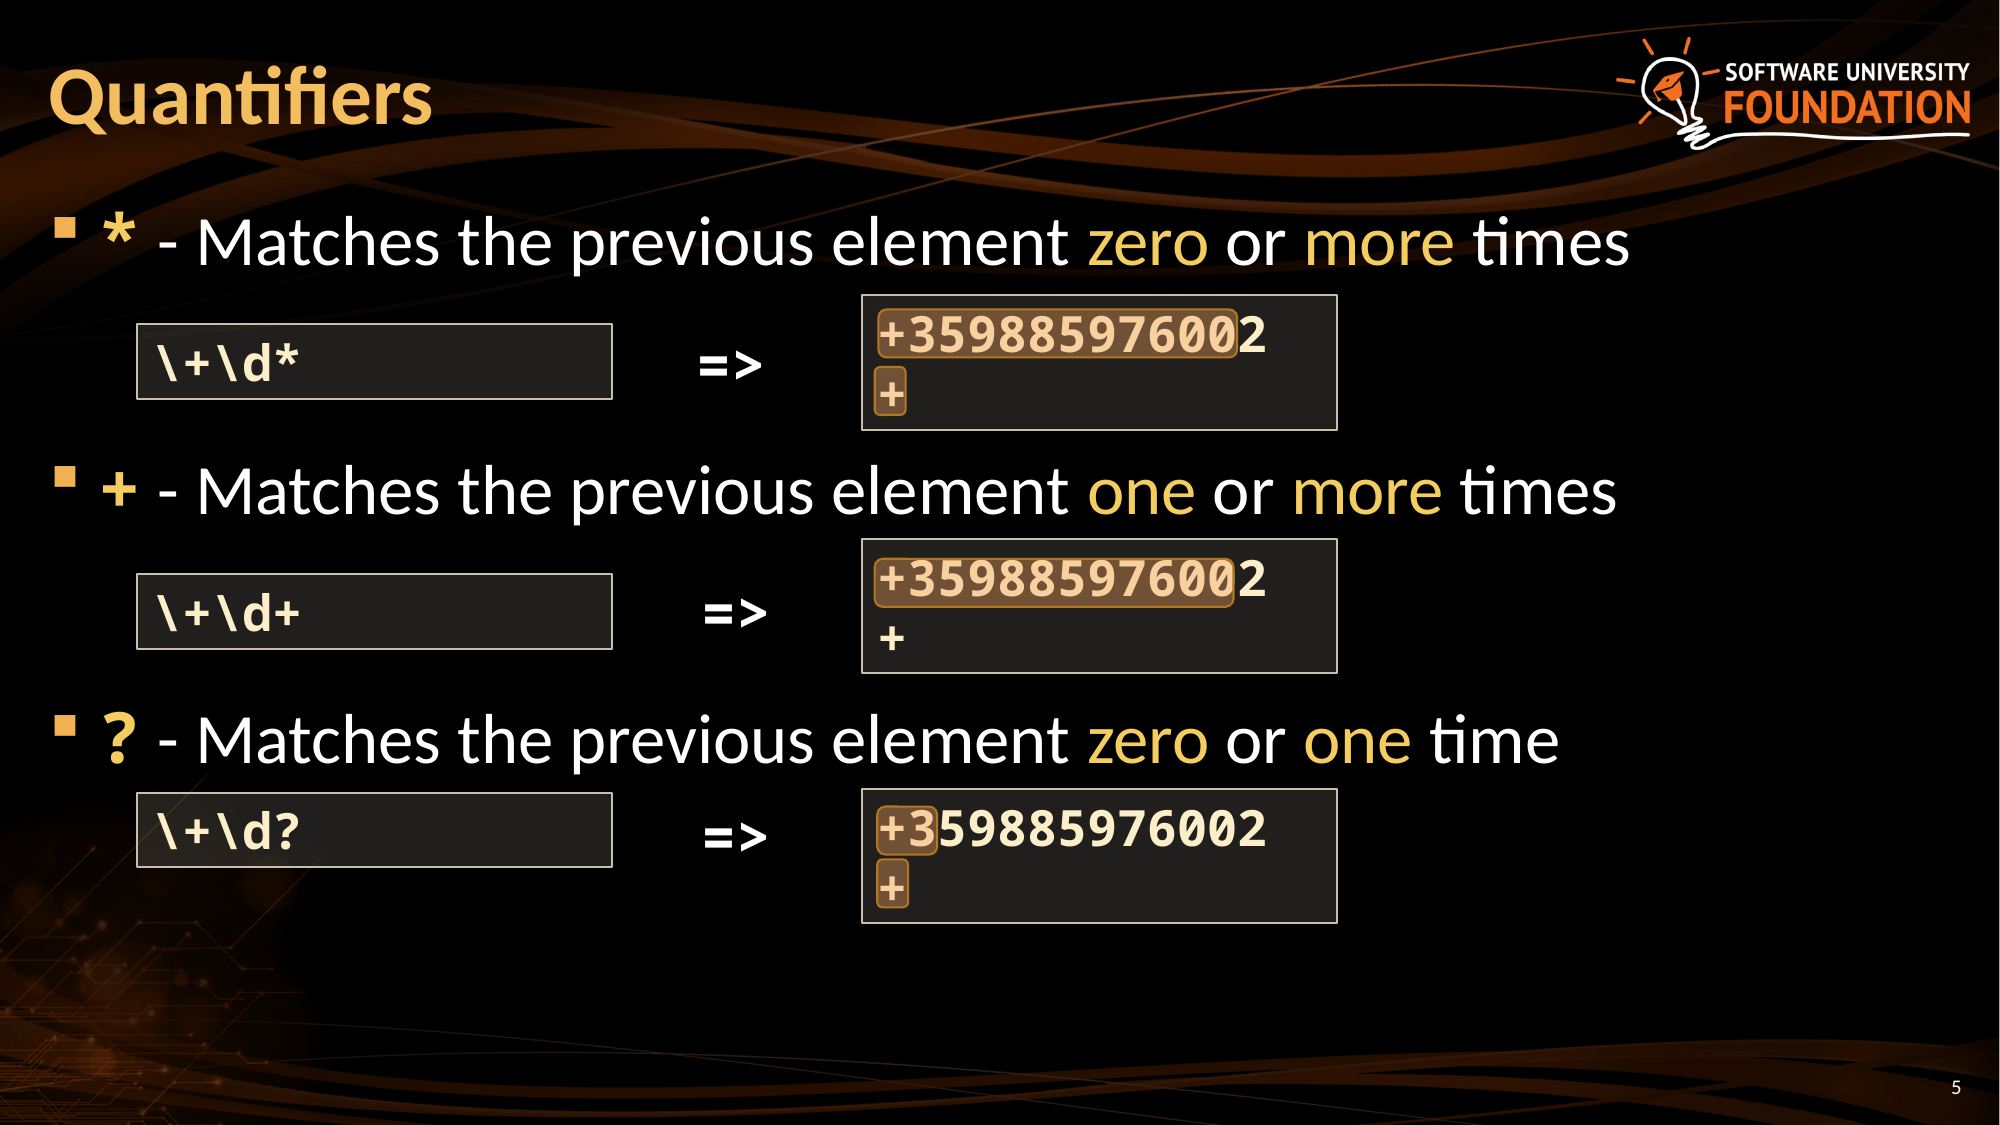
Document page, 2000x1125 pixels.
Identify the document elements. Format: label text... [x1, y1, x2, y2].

text_box +359885976002 + [862, 788, 1338, 924]
text_box [873, 557, 1235, 608]
text_box \+\d* [137, 323, 613, 399]
list * - Matches the previous element zero or more times + - Matches the previous element one or more times ? - Matches the previous element zero or one time [31, 188, 1968, 1103]
picture [0, 0, 2000, 1125]
text_box [873, 365, 907, 417]
text_box => [681, 320, 782, 406]
text_box => [686, 792, 787, 878]
title Quantifiers [30, 6, 1602, 189]
text_box [876, 805, 939, 856]
text_box [877, 308, 1239, 359]
text_box \+\d? [137, 792, 613, 868]
text_box \+\d+ [137, 573, 613, 649]
text_box [876, 858, 910, 909]
text_box +359885976002 + [862, 295, 1338, 430]
text_box => [686, 568, 787, 654]
text_box +359885976002 + [862, 538, 1338, 674]
